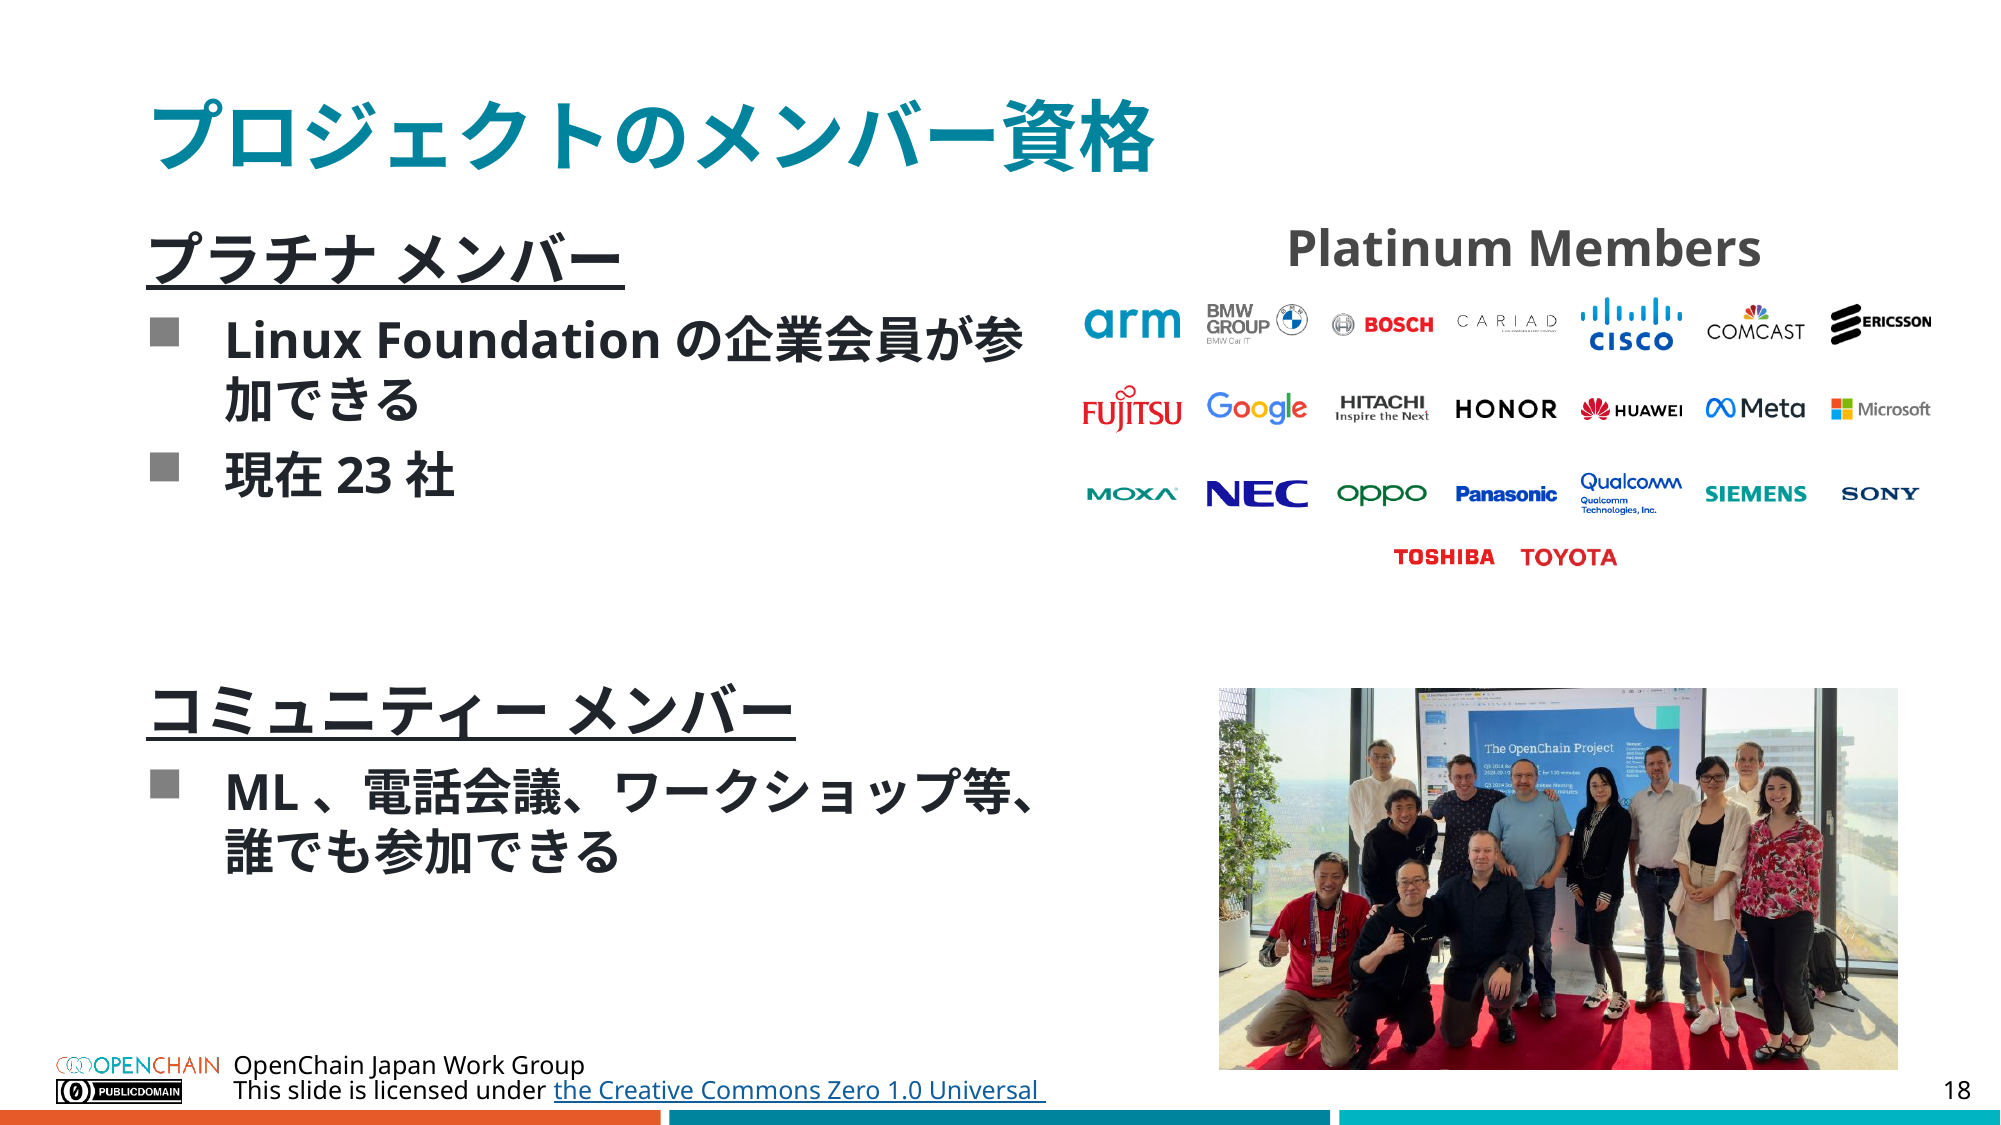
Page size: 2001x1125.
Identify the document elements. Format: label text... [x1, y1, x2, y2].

picture [1055, 288, 1972, 575]
footer OpenChain Japan Work Group [218, 1053, 690, 1077]
picture [56, 1056, 218, 1074]
picture [56, 1079, 182, 1104]
title プロジェクトのメンバー資格 [146, 87, 1839, 193]
picture [1219, 688, 1898, 1070]
text_box コミュニティー メンバー ML、電話会議、ワークショップ等、誰でも参加できる [146, 674, 1032, 904]
text_box Platinum Members [1171, 214, 1877, 279]
slide_number 18 [1536, 1079, 1987, 1103]
list プラチナ メンバー Linux Foundationの企業会員が参加できる 現在23社 [145, 222, 1032, 692]
